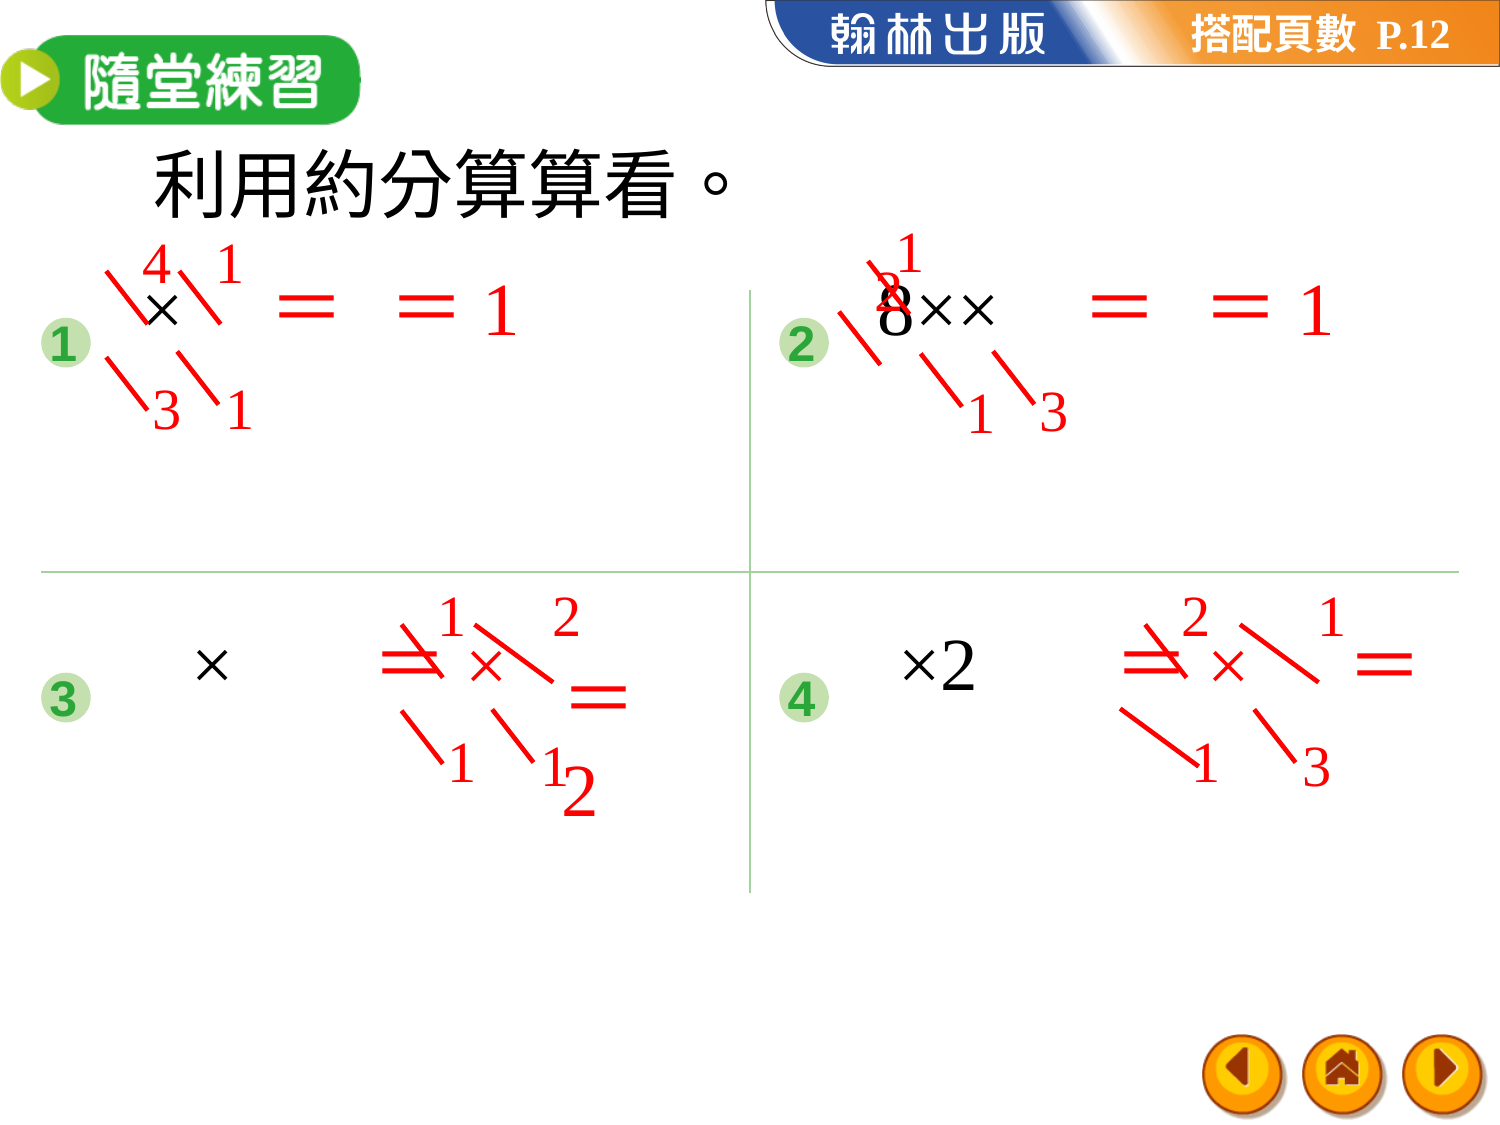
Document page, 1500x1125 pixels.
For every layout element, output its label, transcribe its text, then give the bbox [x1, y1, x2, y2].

text_box 利用約分算算看。 [153, 137, 1459, 250]
picture [1387, 24, 1393, 36]
picture [1202, 1034, 1288, 1120]
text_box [1119, 570, 1363, 808]
picture [1302, 1034, 1388, 1120]
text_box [40, 311, 91, 368]
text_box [401, 570, 598, 808]
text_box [779, 311, 830, 368]
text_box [40, 666, 91, 723]
picture [1402, 1034, 1488, 1120]
text_box ＝2 [601, 644, 689, 750]
picture [0, 35, 361, 126]
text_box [105, 216, 271, 450]
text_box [779, 666, 830, 723]
text_box 12 [1393, 0, 1500, 67]
picture [765, 0, 1393, 67]
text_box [838, 206, 1084, 454]
